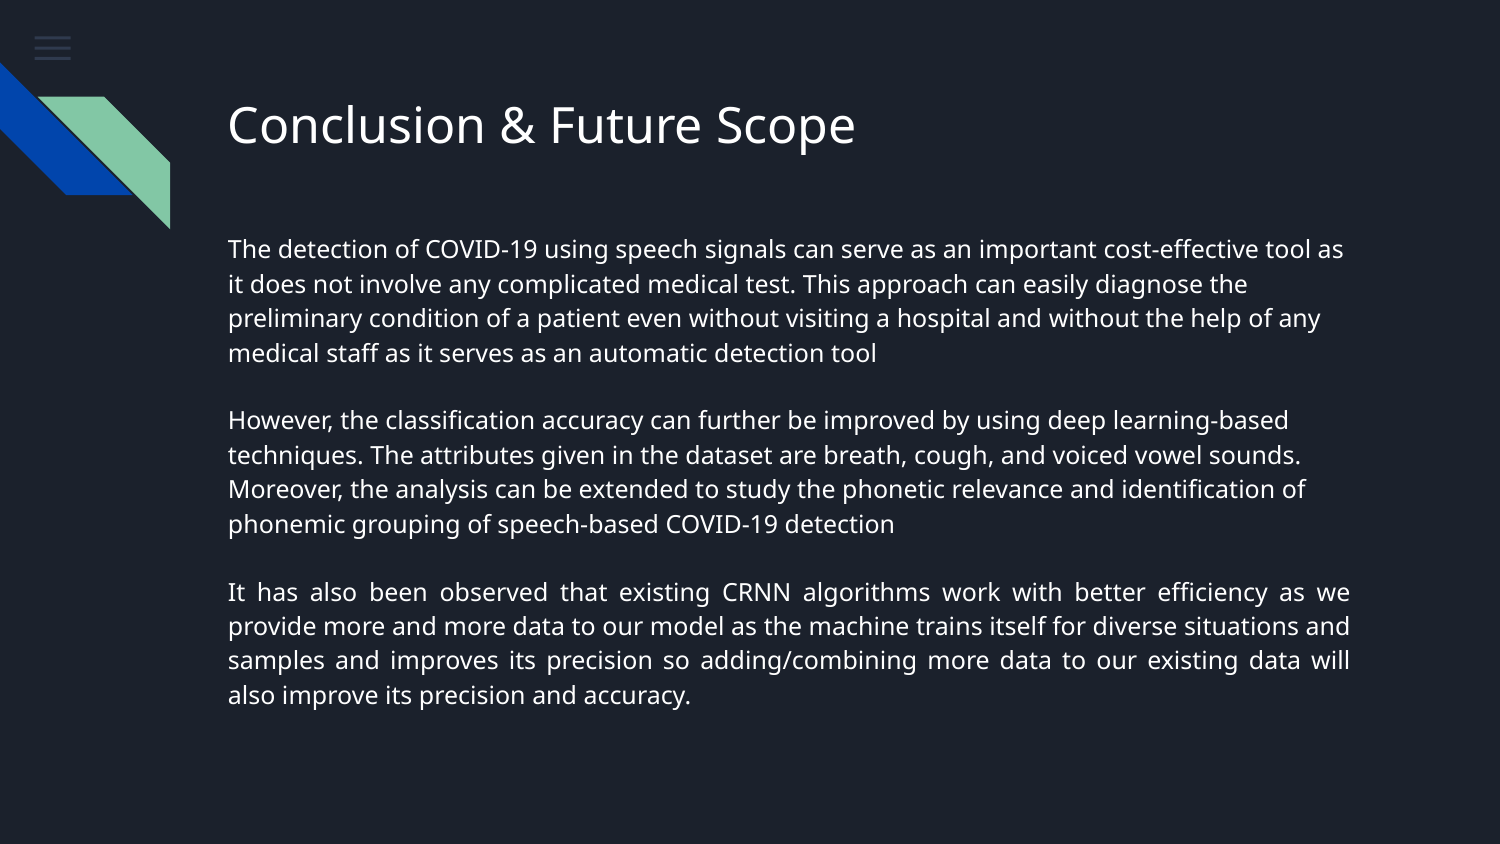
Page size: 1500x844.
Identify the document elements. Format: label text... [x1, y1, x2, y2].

title Conclusion & Future Scope [212, 79, 1368, 214]
list The detection of COVID-19 using speech signals can serve as an important cost-effective tool as it does not involve any complicated medical test. This approach can easily diagnose the preliminary condition of a patient even without visiting a hospital and without the help of any medical staff as it serves as an automatic detection tool However, the classification accuracy can further be improved by using deep learning-based techniques. The attributes given in the dataset are breath, cough, and voiced vowel sounds. Moreover, the analysis can be extended to study the phonetic relevance and identification of phonemic grouping of speech-based COVID-19 detection It has also been observed that existing CRNN algorithms work with better efficiency as we provide more and more data to our model as the machine trains itself for diverse situations and samples and improves its precision so adding/combining more data to our existing data will also improve its precision and accuracy. [212, 214, 1368, 839]
